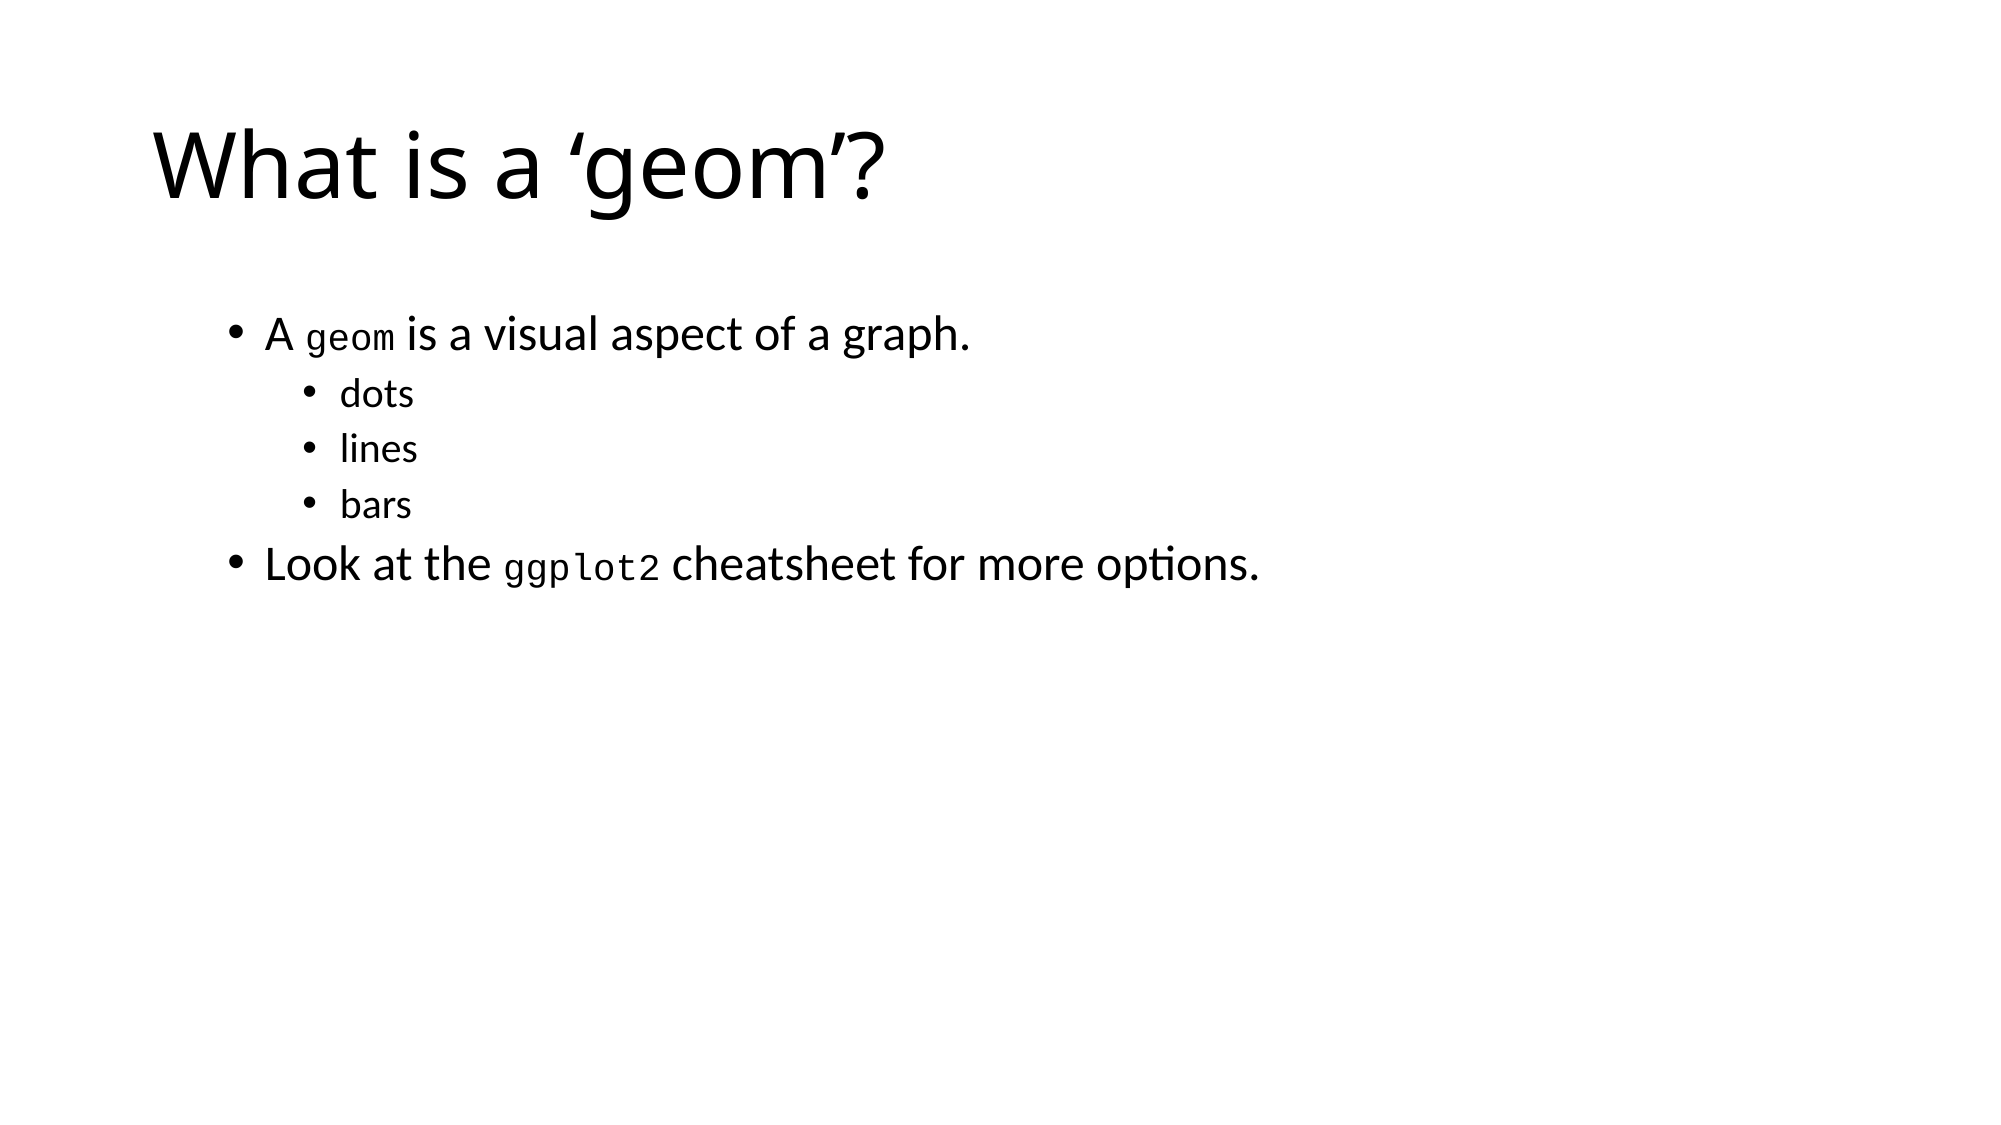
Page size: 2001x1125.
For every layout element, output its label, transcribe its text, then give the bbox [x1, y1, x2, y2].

list A geom is a visual aspect of a graph. dots lines bars Look at the ggplot2 cheatsheet for more options. [137, 299, 1863, 1014]
title What is a ‘geom’? [137, 59, 1863, 278]
